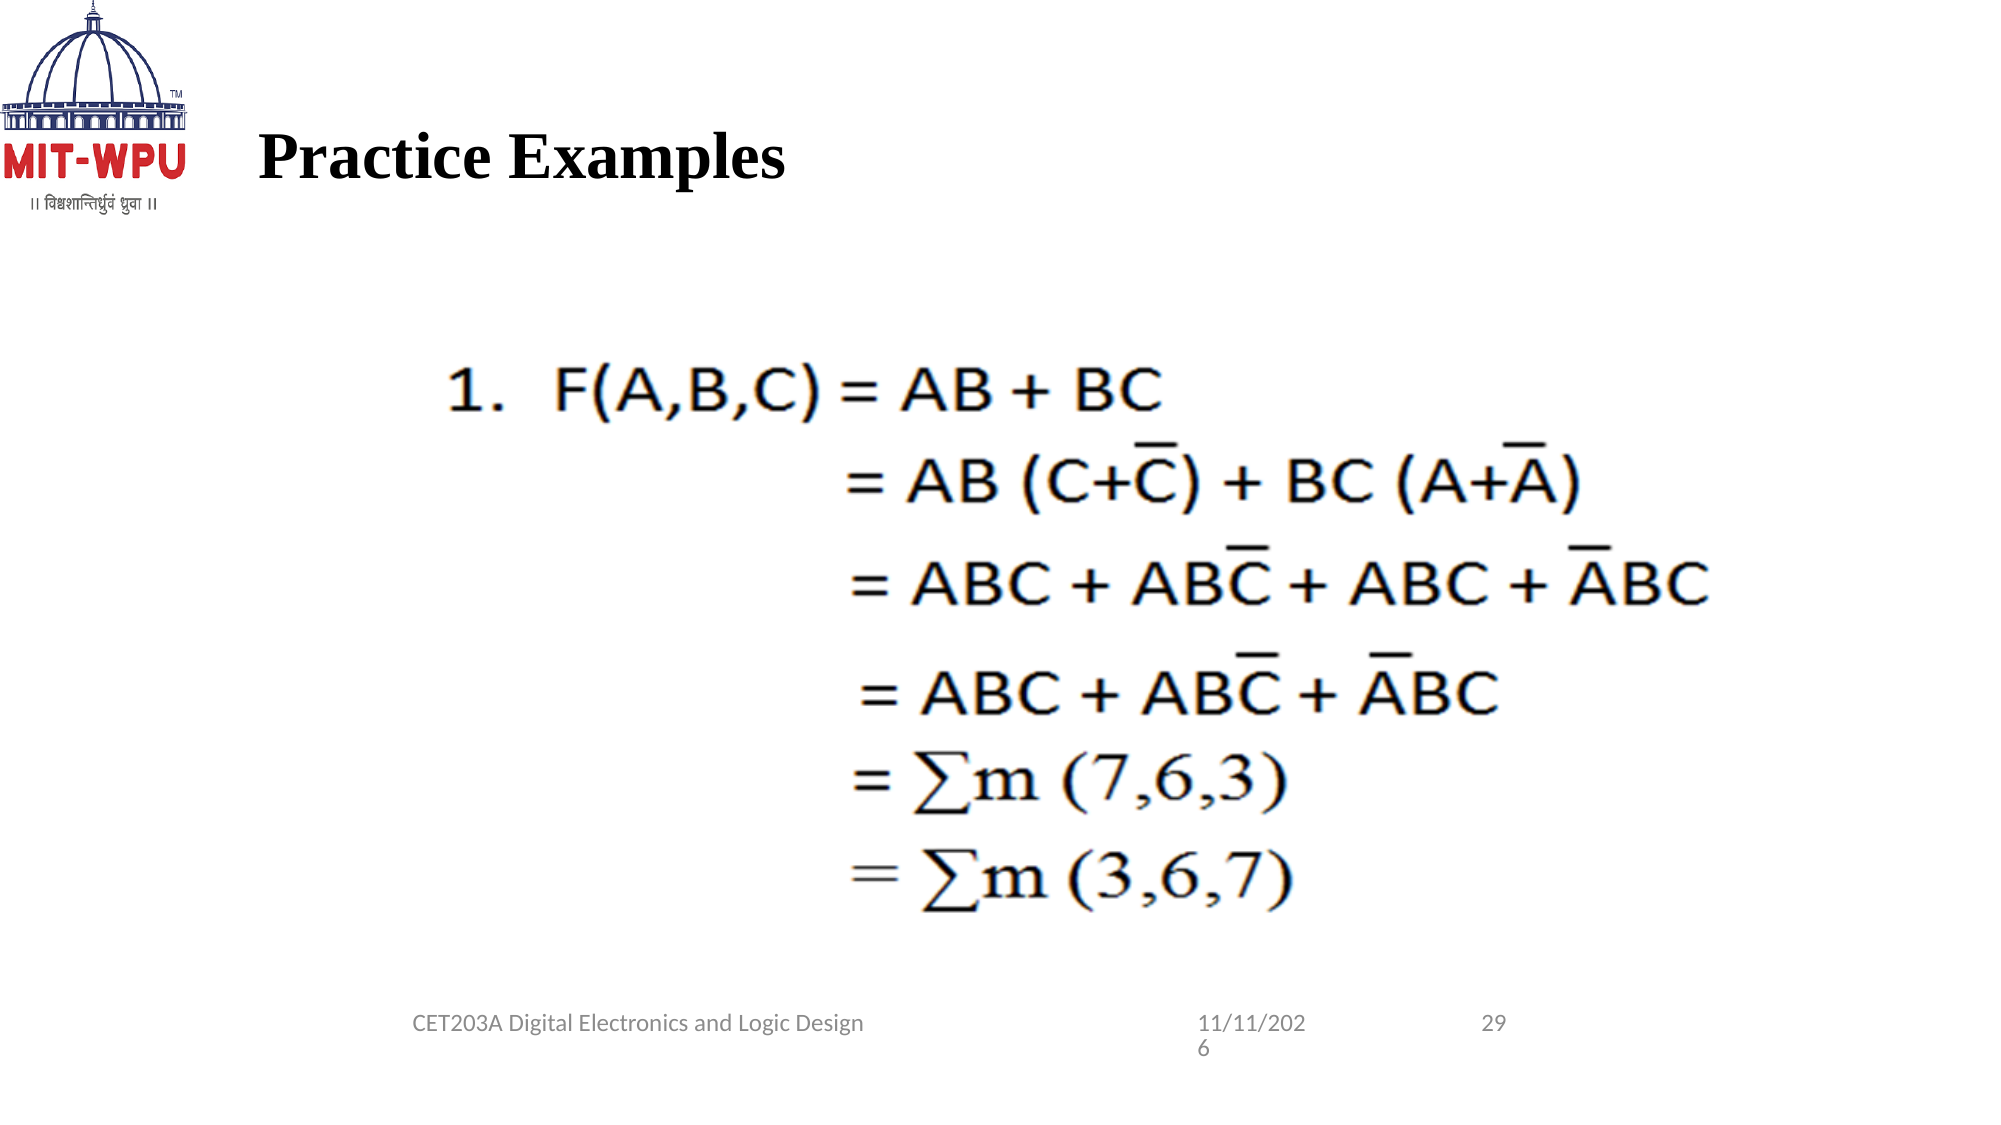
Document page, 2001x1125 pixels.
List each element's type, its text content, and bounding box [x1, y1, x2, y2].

picture [0, 0, 209, 216]
picture [833, 646, 1532, 924]
title Practice Examples [243, 69, 1777, 245]
picture [443, 352, 1224, 432]
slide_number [1182, 991, 1332, 1051]
picture [831, 436, 1719, 624]
footer CET203A Digital Electronics and Logic Design [133, 991, 1145, 1051]
slide_number 29 [1409, 991, 1522, 1051]
